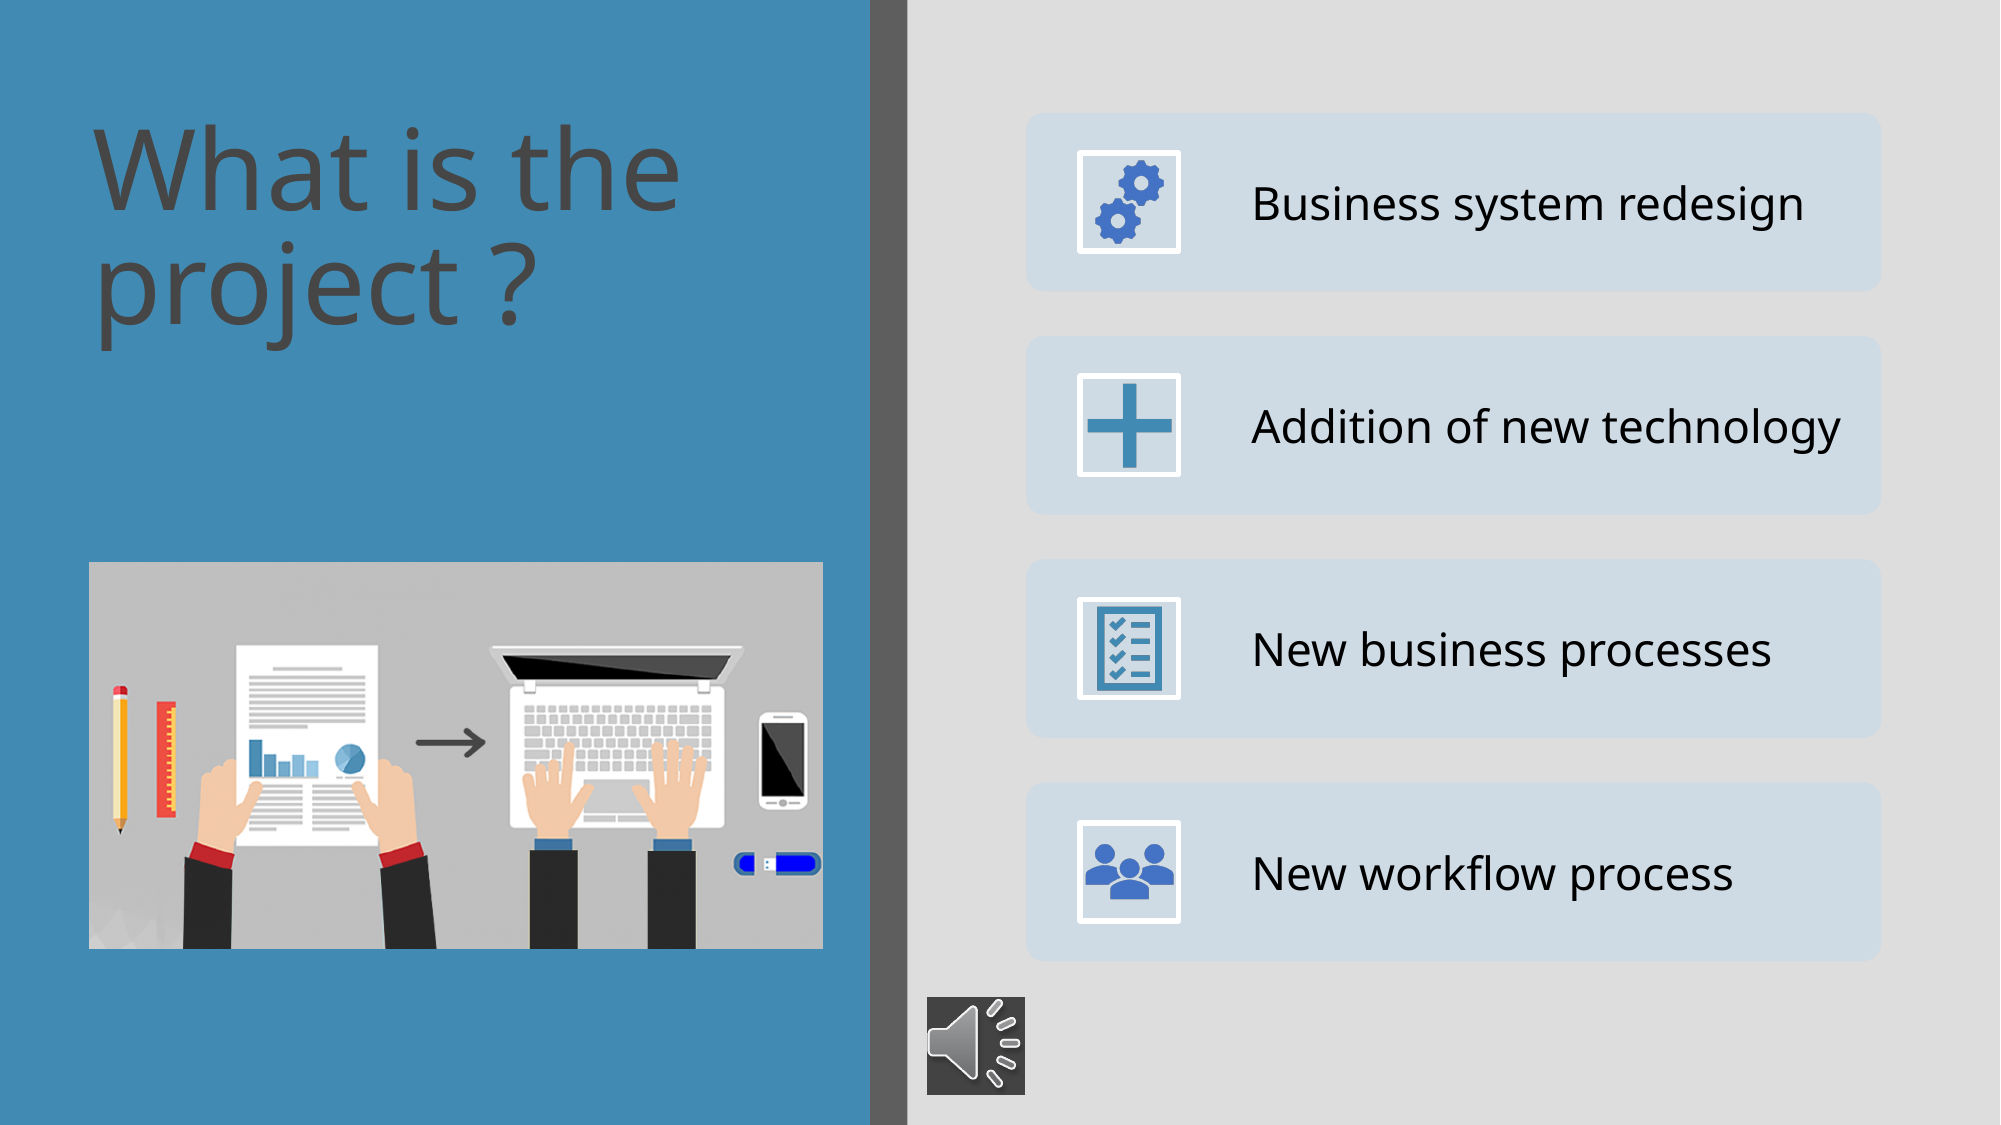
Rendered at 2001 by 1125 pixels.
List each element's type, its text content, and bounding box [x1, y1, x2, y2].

title What is the project ? [77, 112, 811, 467]
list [1026, 112, 1882, 962]
picture [89, 562, 823, 949]
picture [926, 995, 1027, 1096]
